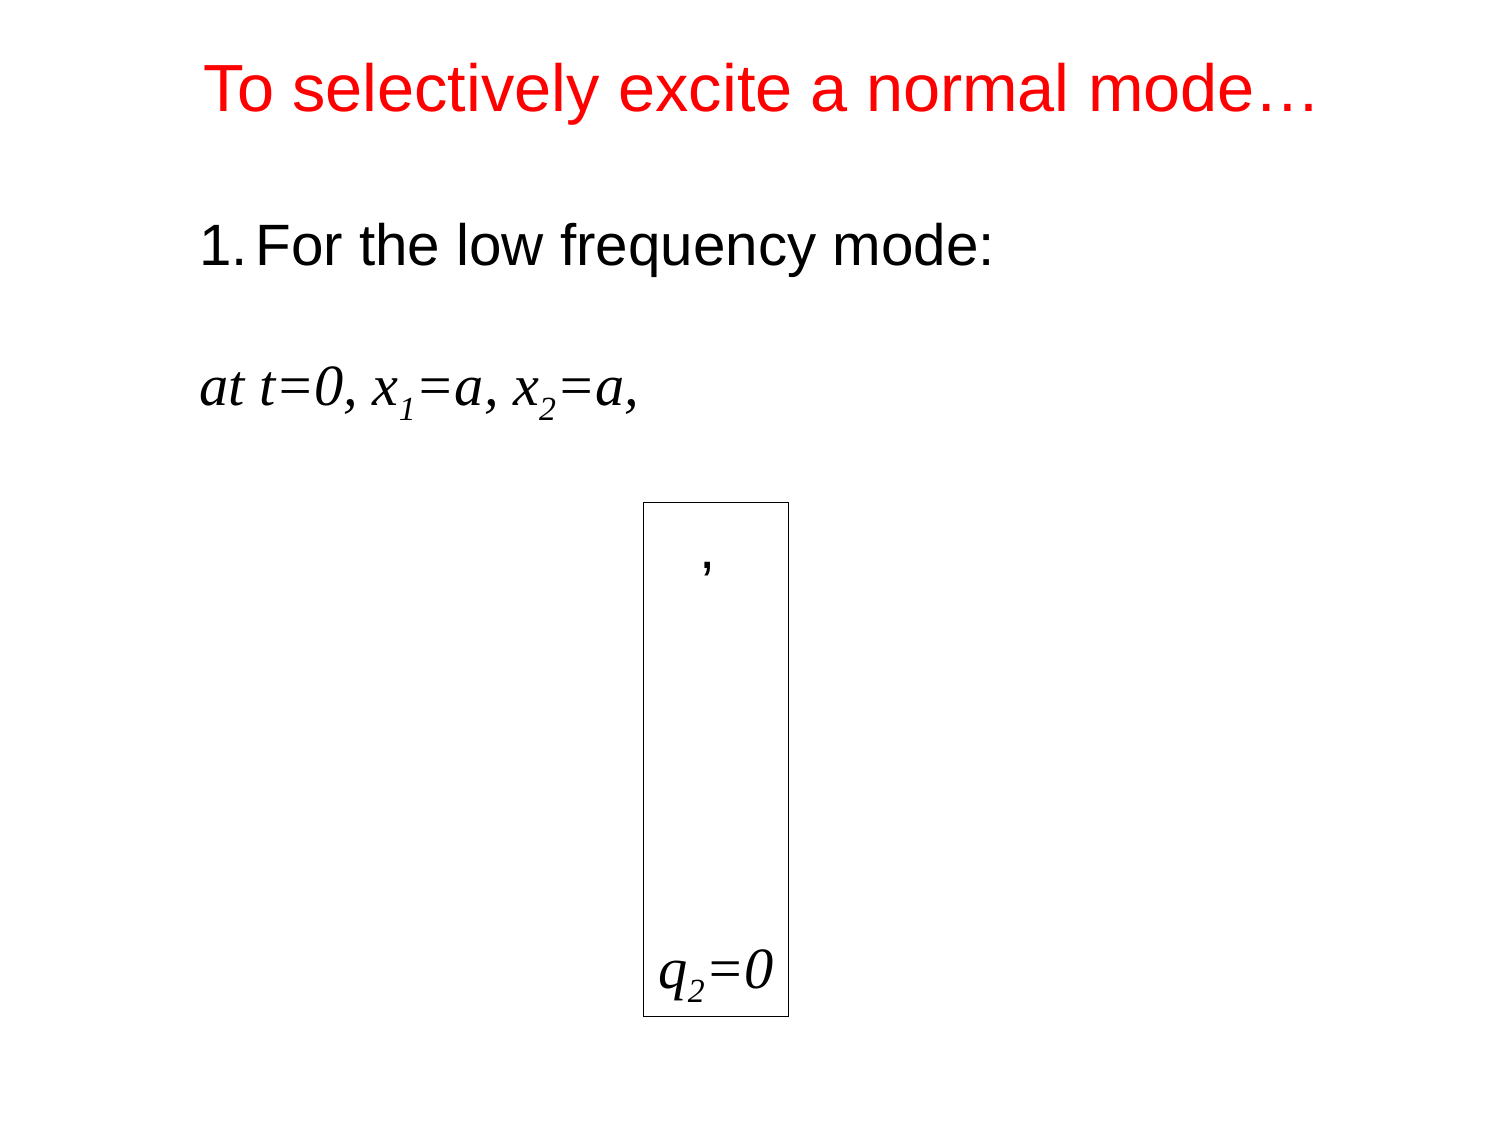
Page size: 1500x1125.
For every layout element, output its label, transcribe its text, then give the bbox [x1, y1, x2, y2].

text_box To selectively excite a normal mode… [188, 37, 1337, 133]
